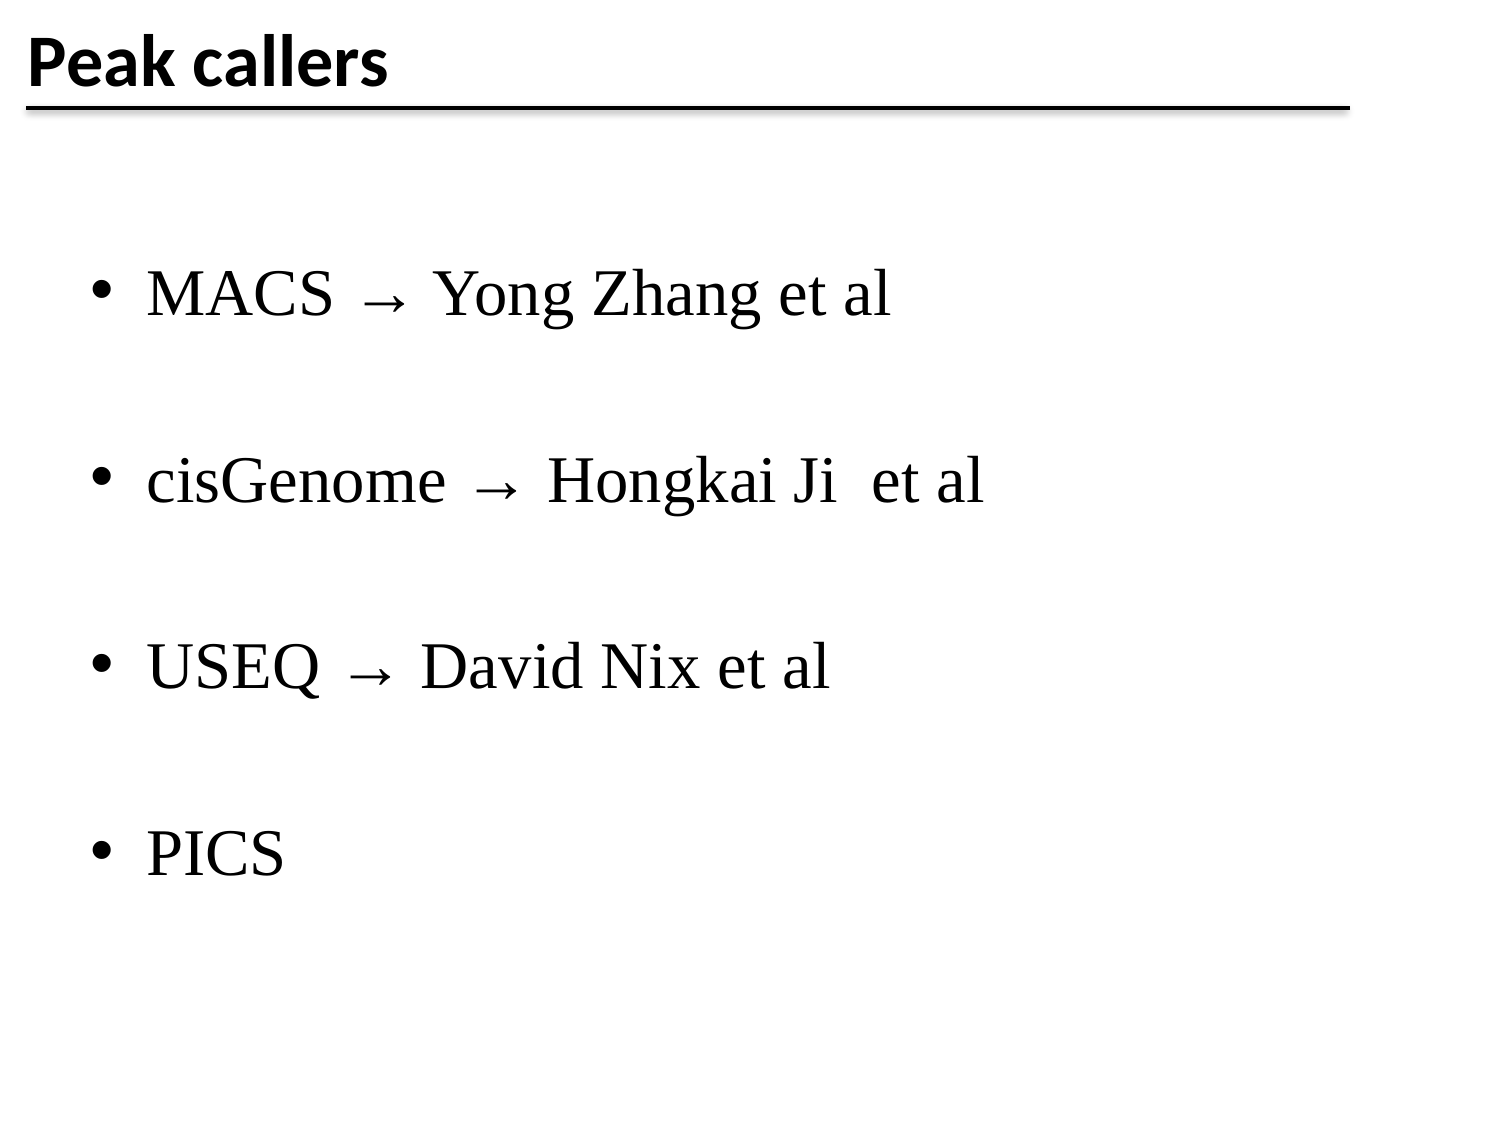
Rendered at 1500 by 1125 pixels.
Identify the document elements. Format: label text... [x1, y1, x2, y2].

list MACS → Yong Zhang et al cisGenome → Hongkai Ji et al USEQ → David Nix et al PICS [74, 240, 1426, 984]
title Peak callers [12, 3, 1364, 109]
